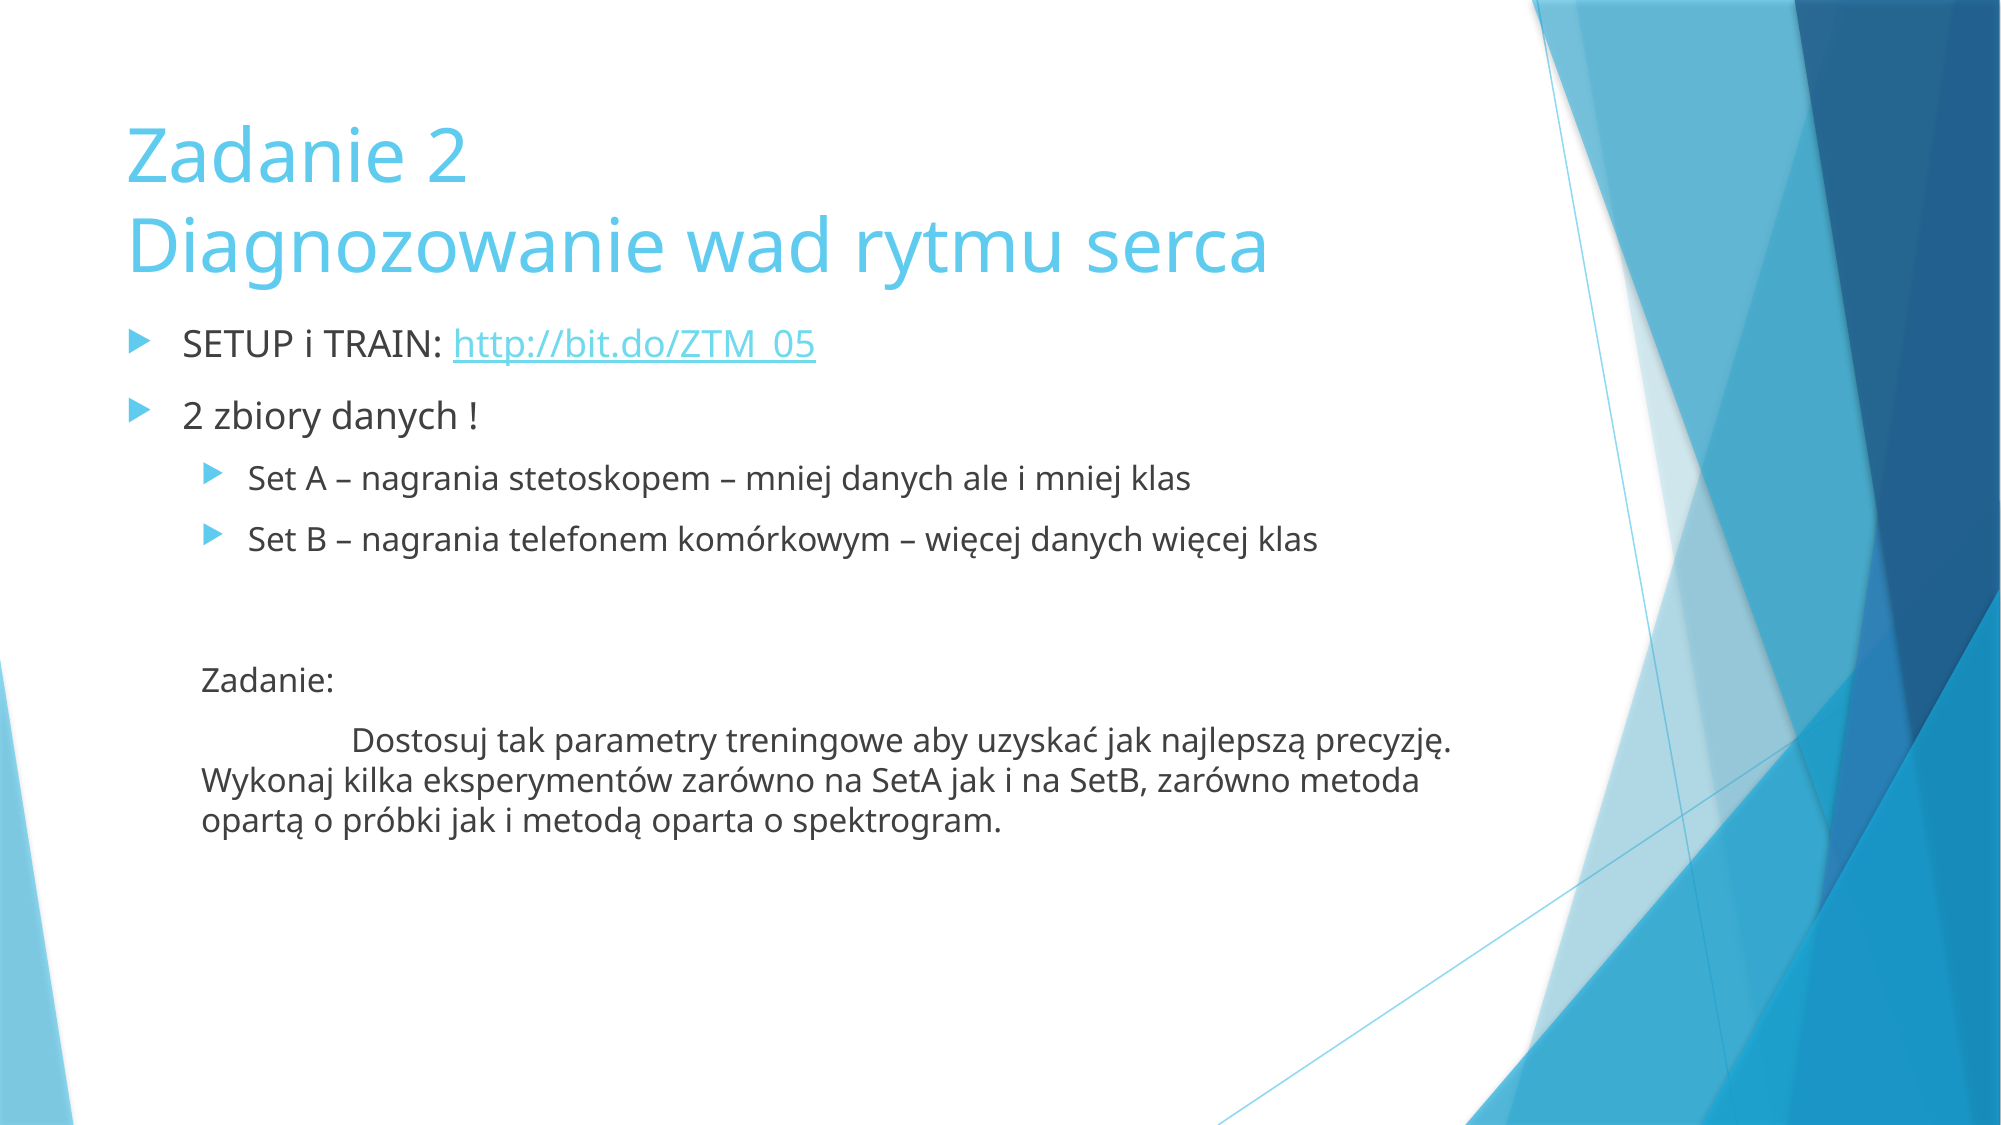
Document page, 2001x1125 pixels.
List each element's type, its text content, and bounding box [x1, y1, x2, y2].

title Zadanie 2 Diagnozowanie wad rytmu serca [111, 99, 1522, 312]
list SETUP i TRAIN: http://bit.do/ZTM_05 2 zbiory danych ! Set A – nagrania stetoskopem – mniej danych ale i mniej klas Set B – nagrania telefonem komórkowym – więcej danych więcej klas Zadanie: Dostosuj tak parametry treningowe aby uzyskać jak najlepszą precyzję. Wykonaj kilka eksperymentów zarówno na SetA jak i na SetB, zarówno metoda opartą o próbki jak i metodą oparta o spektrogram. [111, 312, 1522, 949]
